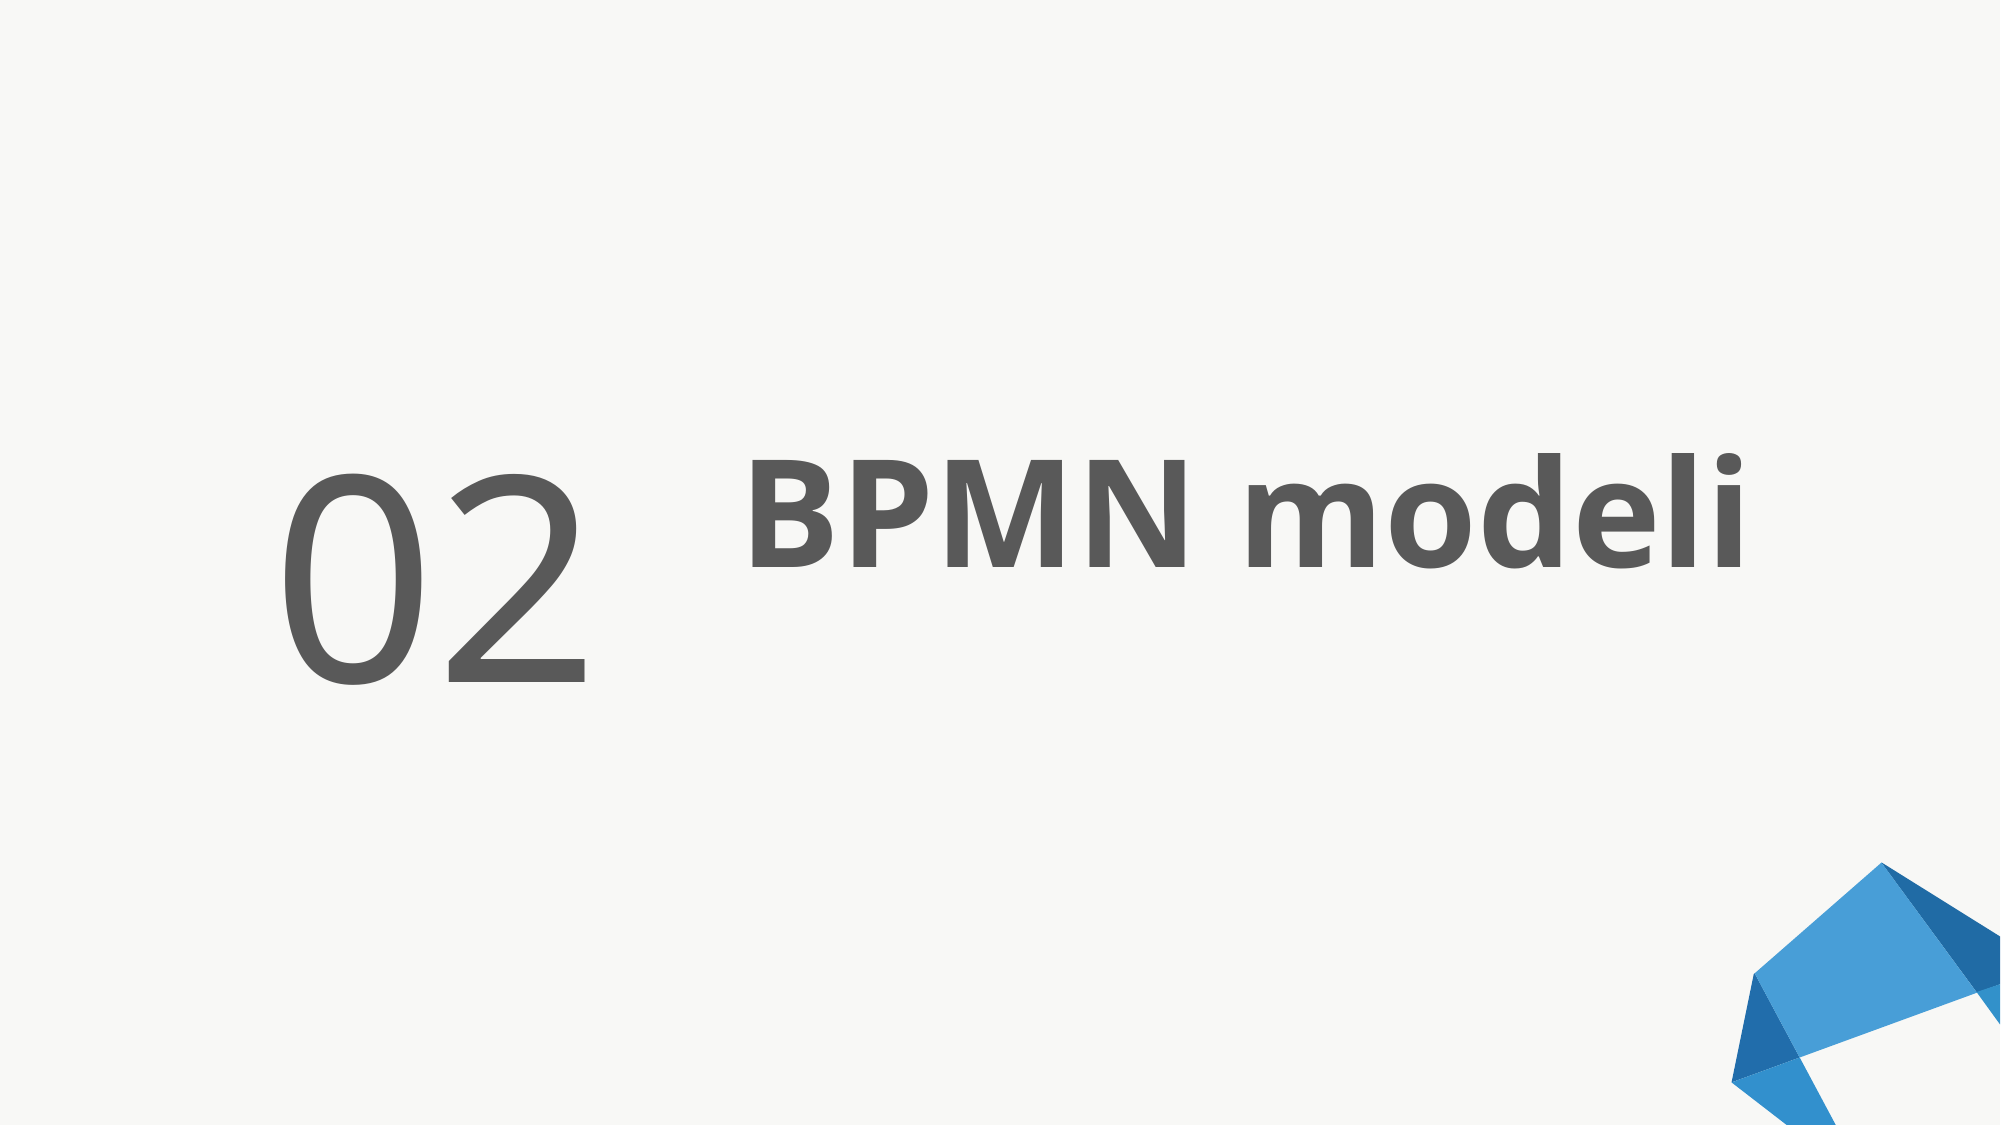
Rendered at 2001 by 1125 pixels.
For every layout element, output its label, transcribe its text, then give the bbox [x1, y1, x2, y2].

text_box 02 [220, 387, 651, 748]
text_box BPMN modeli [670, 417, 1822, 598]
